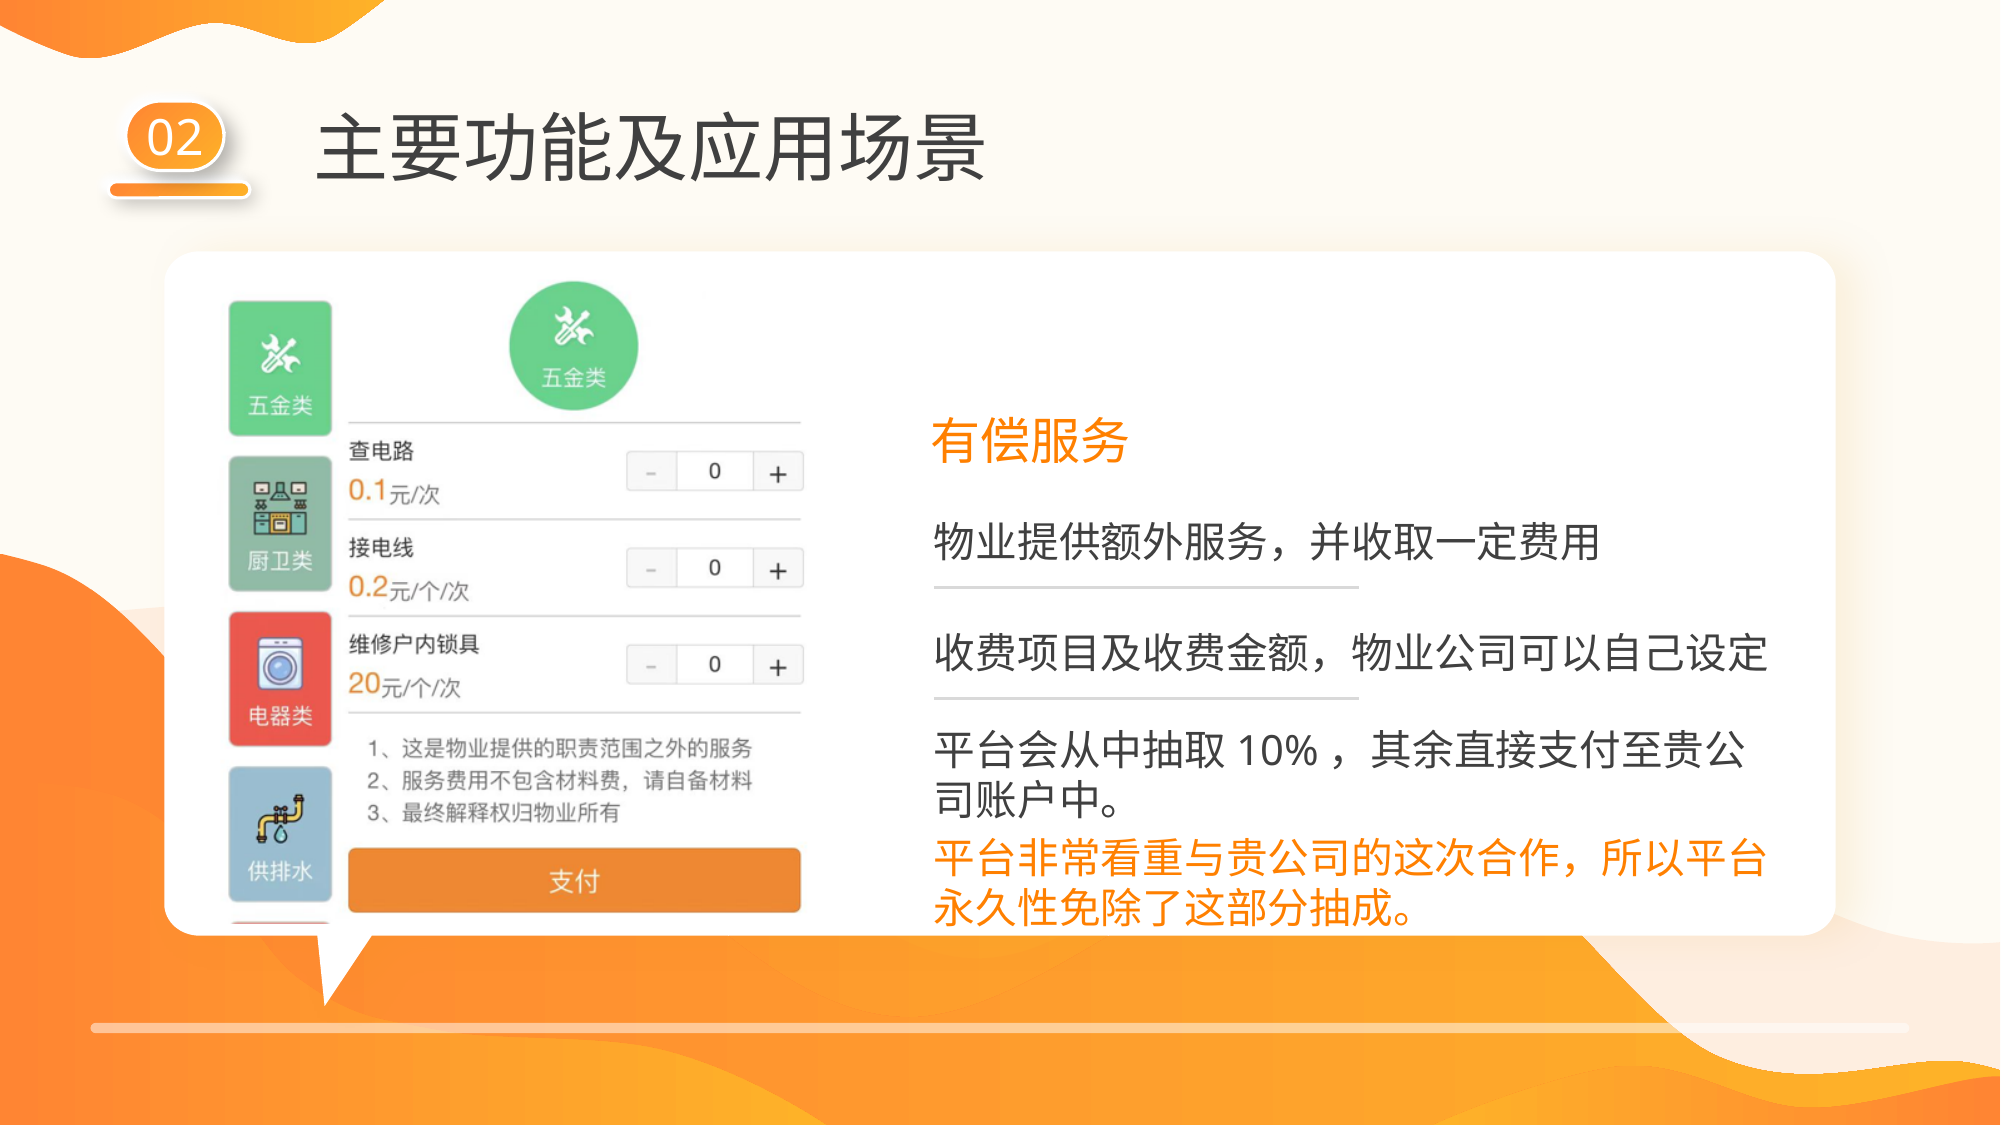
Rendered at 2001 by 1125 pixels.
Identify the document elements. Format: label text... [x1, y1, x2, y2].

picture [217, 273, 838, 924]
text_box 有偿服务 [930, 409, 1346, 470]
text_box [163, 250, 1837, 1008]
text_box 物业提供额外服务，并收取一定费用 [933, 515, 1759, 566]
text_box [125, 100, 224, 171]
text_box 收费项目及收费金额，物业公司可以自己设定 [934, 626, 1783, 677]
title 主要功能及应用场景 [313, 110, 1079, 193]
text_box 平台会从中抽取10%，其余直接支付至贵公司账户中。 平台非常看重与贵公司的这次合作，所以平台永久性免除了这部分抽成。 [933, 723, 1774, 991]
